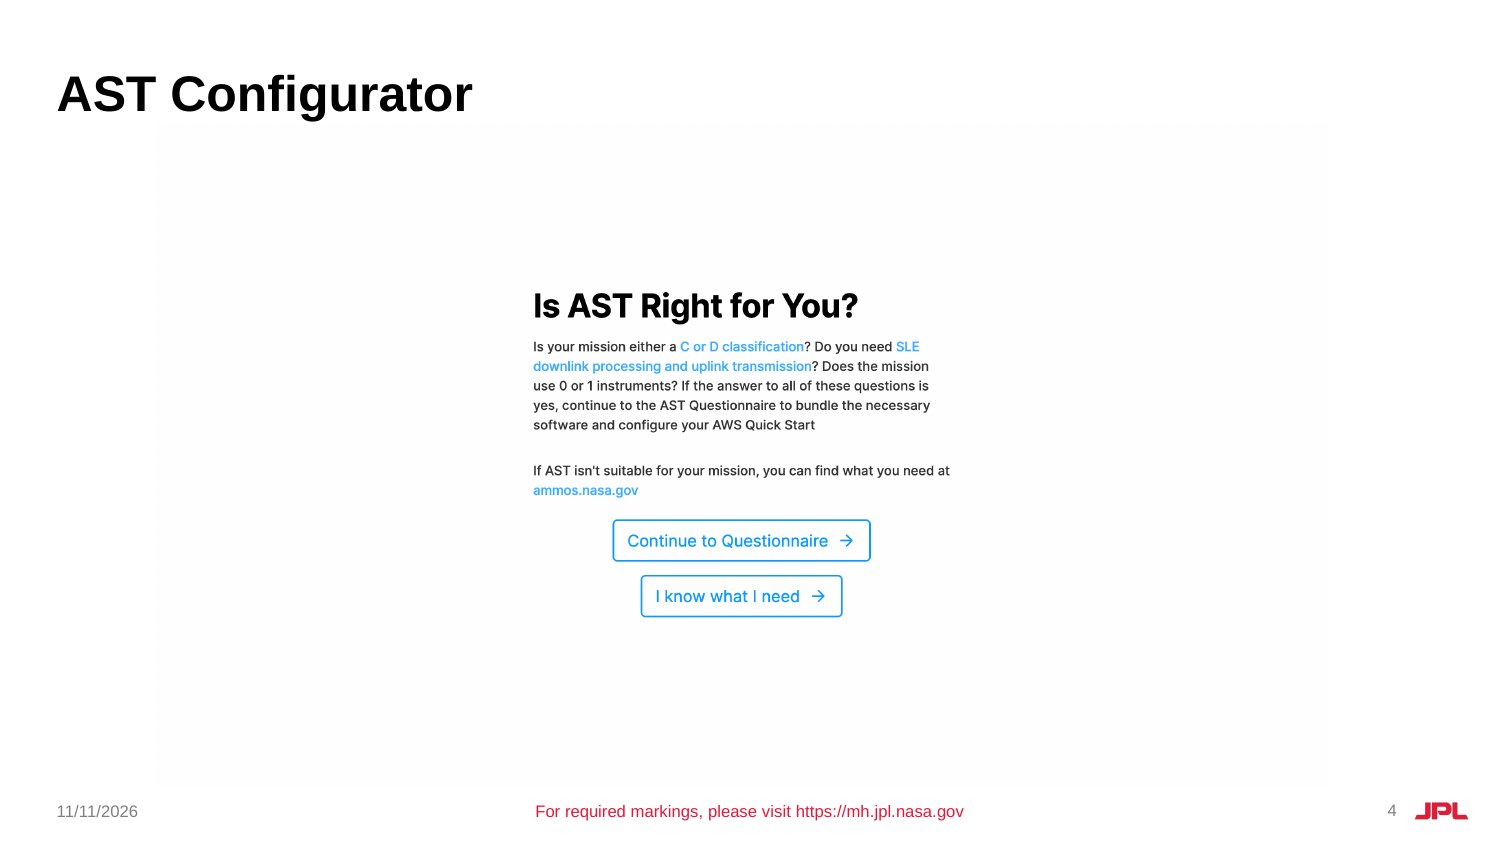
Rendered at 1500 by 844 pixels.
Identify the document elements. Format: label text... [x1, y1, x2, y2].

footer For required markings, please visit https://mh.jpl.nasa.gov [277, 796, 1223, 833]
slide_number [41, 787, 229, 833]
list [155, 123, 1328, 788]
slide_number 4 [1265, 787, 1412, 833]
title AST Configurator [41, 53, 1439, 125]
